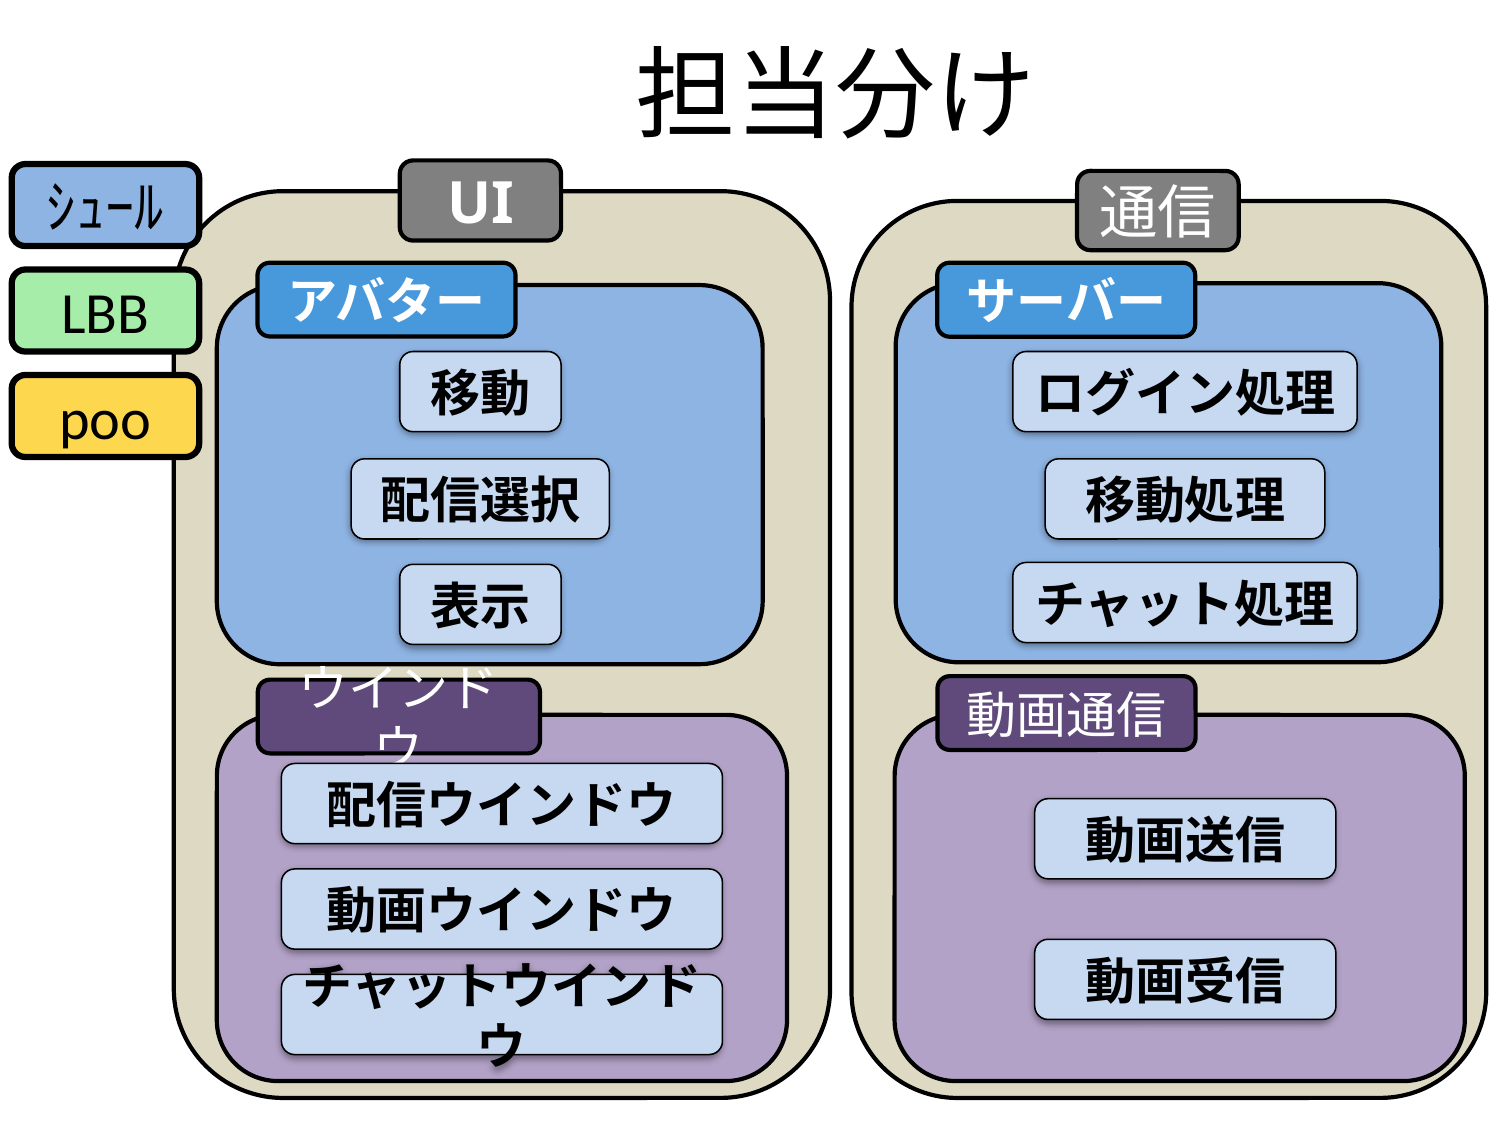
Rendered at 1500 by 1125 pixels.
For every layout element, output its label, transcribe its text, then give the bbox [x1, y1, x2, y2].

text_box [171, 189, 833, 1101]
text_box 表示 [398, 563, 562, 646]
text_box 動画ウインドウ [280, 868, 724, 950]
text_box 移動 [398, 350, 562, 433]
text_box ウインドウ [255, 677, 543, 756]
text_box 配信ウインドウ [280, 762, 724, 845]
text_box LBB [9, 267, 202, 354]
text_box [851, 170, 1487, 1099]
text_box ｼｭｰﾙ [9, 161, 202, 249]
text_box チャットウインドウ [280, 973, 724, 1056]
text_box poo [9, 372, 202, 460]
text_box [214, 712, 790, 1084]
text_box [214, 282, 765, 667]
text_box アバター [255, 260, 518, 339]
text_box 配信選択 [350, 458, 611, 540]
text_box UI [397, 158, 564, 243]
text_box 担当分け [620, 23, 1051, 159]
